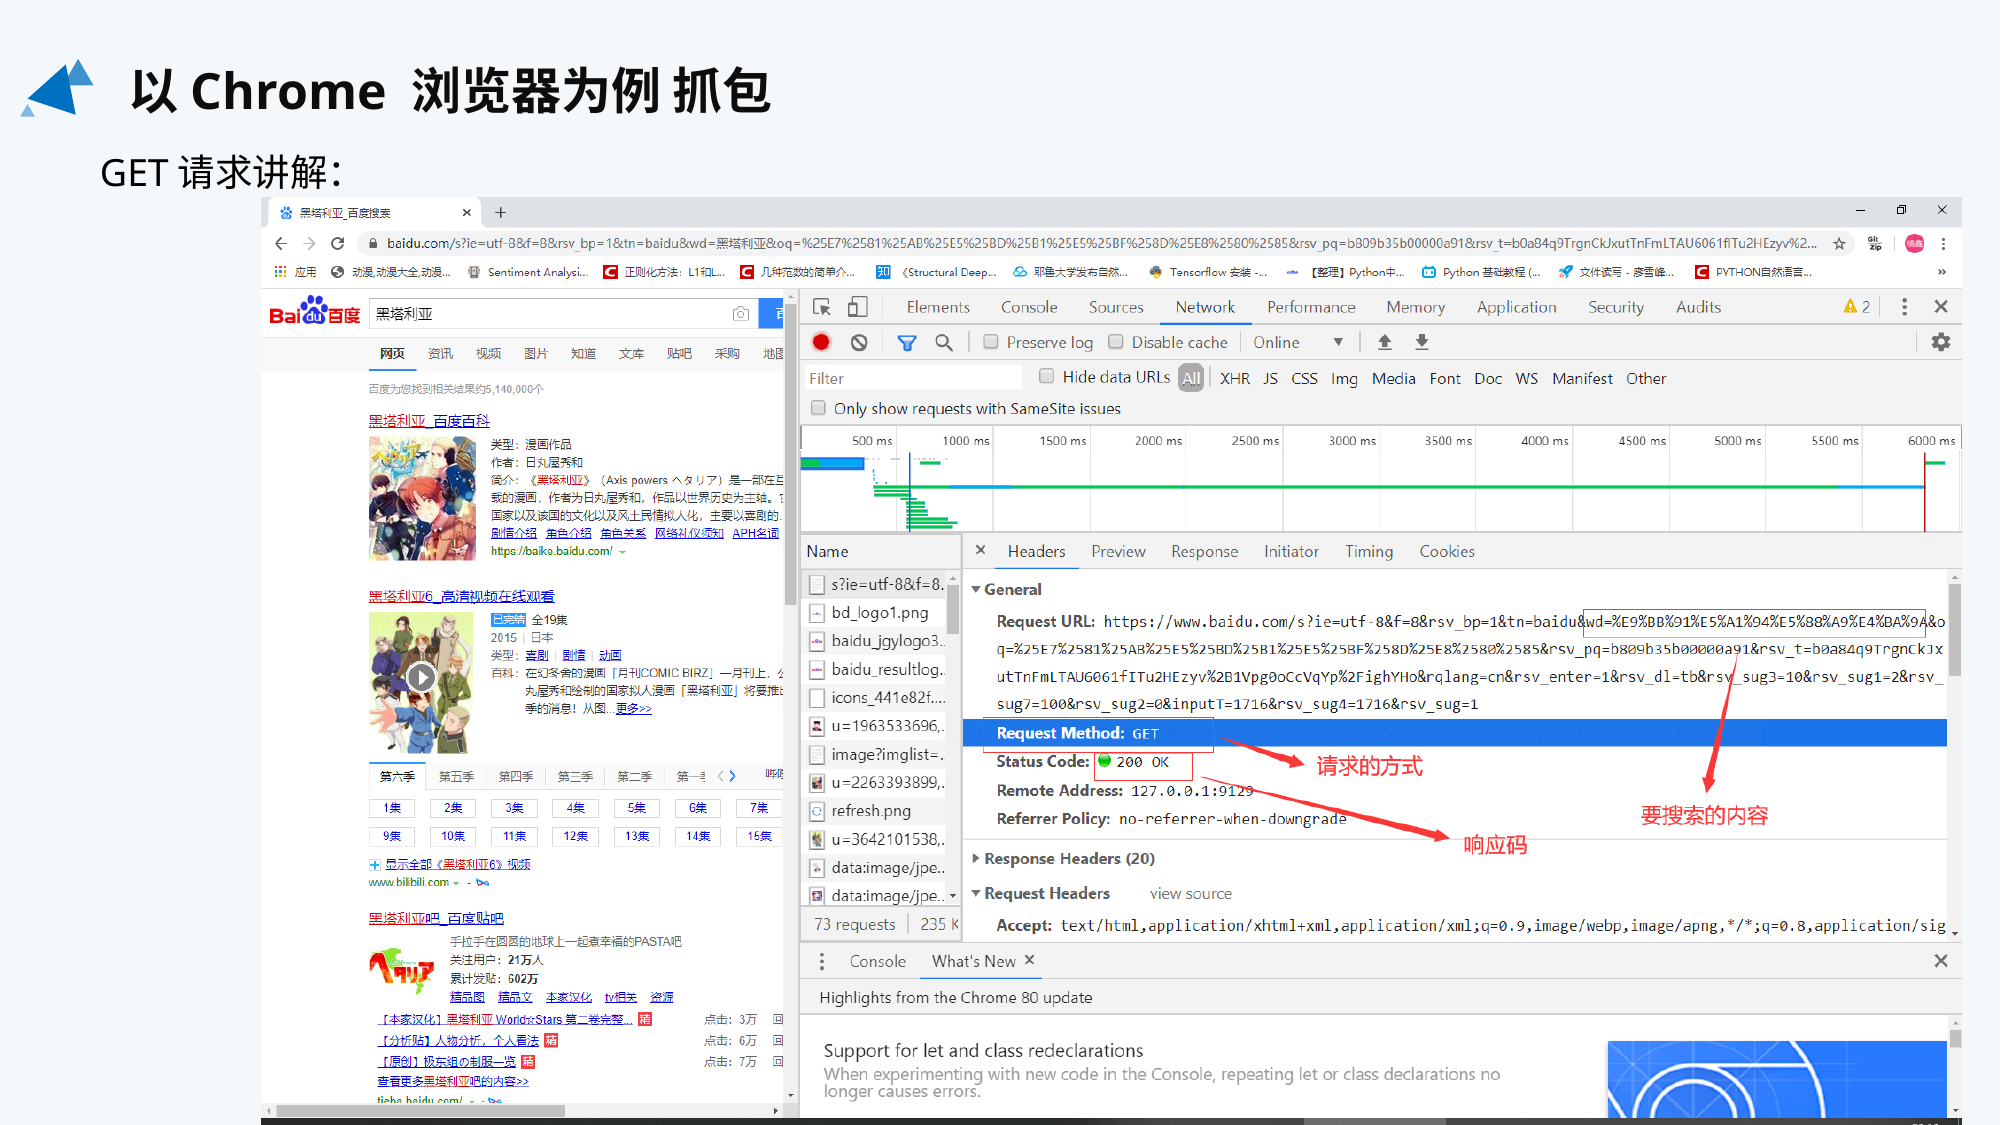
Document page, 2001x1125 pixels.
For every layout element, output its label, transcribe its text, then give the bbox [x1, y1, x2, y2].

picture [261, 197, 1962, 1125]
text_box 以Chrome 浏览器为例 抓包 [113, 52, 913, 127]
text_box GET请求讲解： [10, 130, 1990, 202]
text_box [20, 58, 94, 117]
